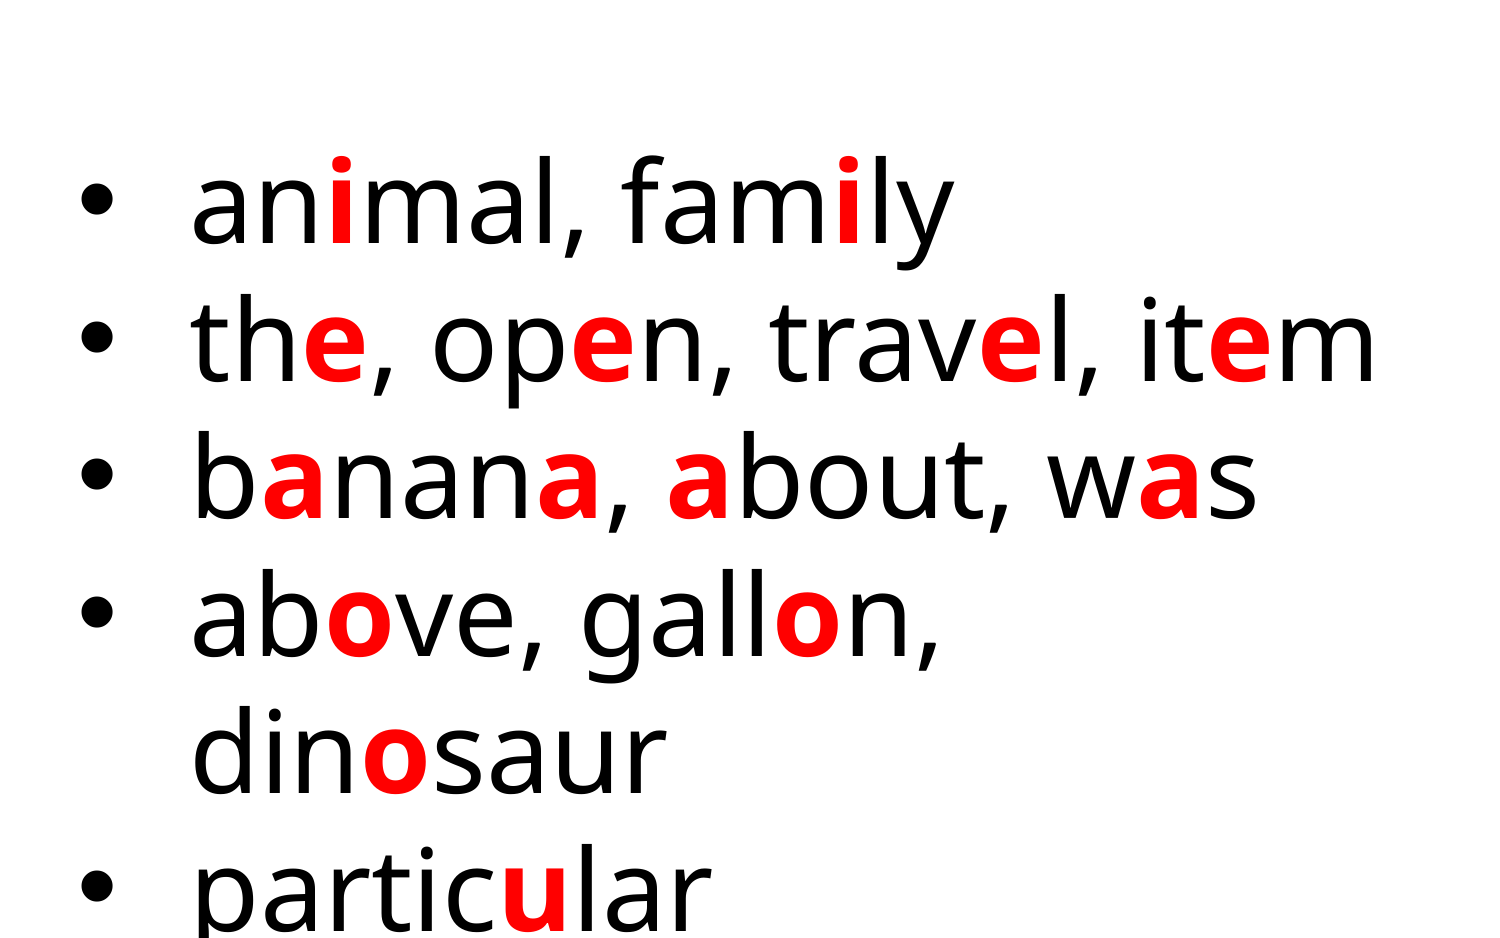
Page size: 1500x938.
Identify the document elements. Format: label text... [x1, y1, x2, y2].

text_box animal, family the, open, travel, item banana, about, was above, gallon, dinosaur particular [62, 121, 1438, 938]
